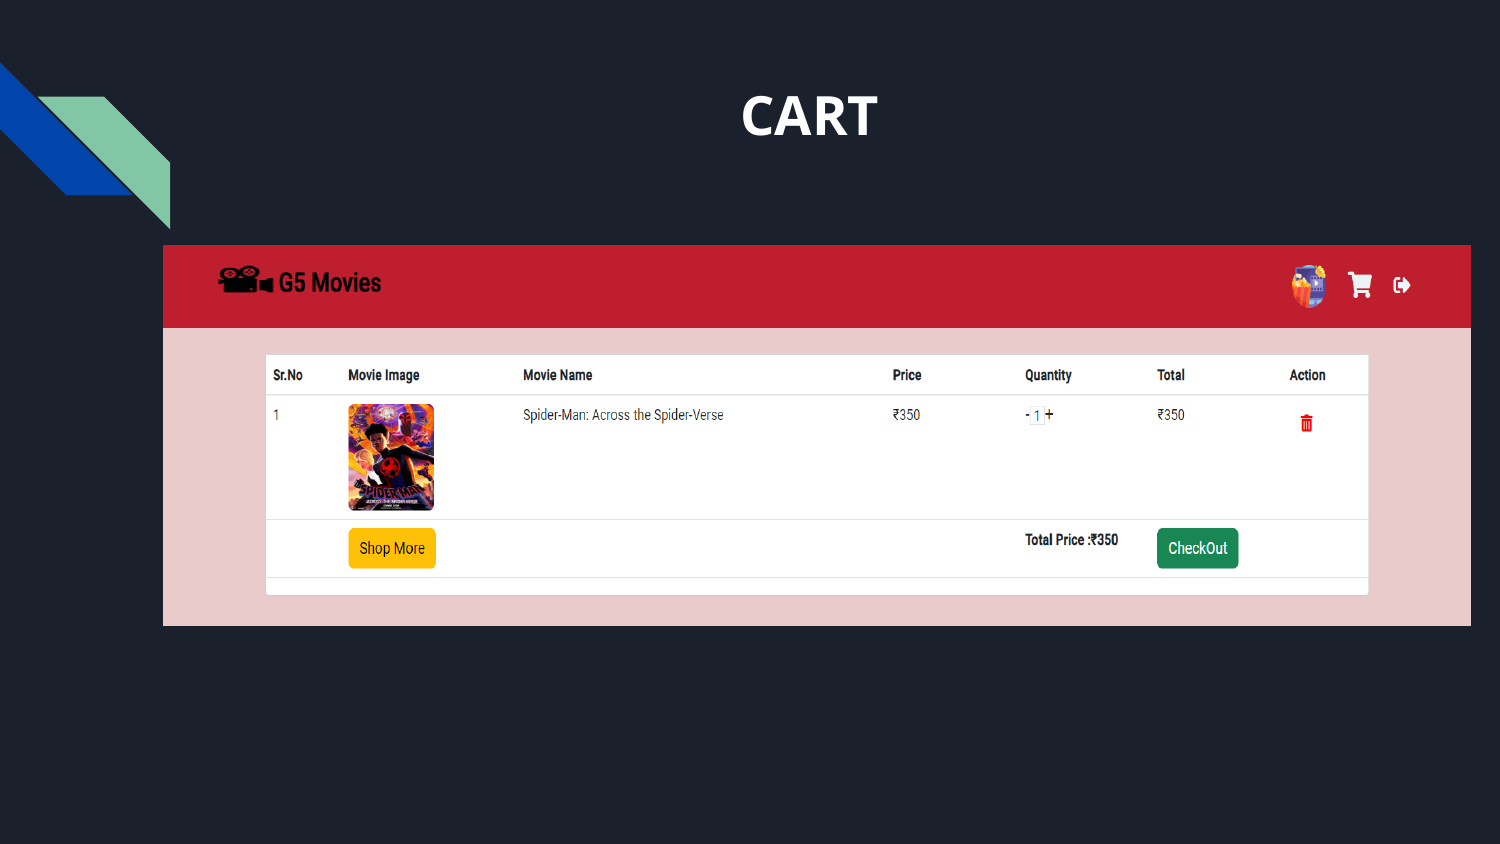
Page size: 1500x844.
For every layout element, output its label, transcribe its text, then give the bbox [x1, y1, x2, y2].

picture [162, 245, 1471, 626]
title CART [225, 66, 1381, 190]
